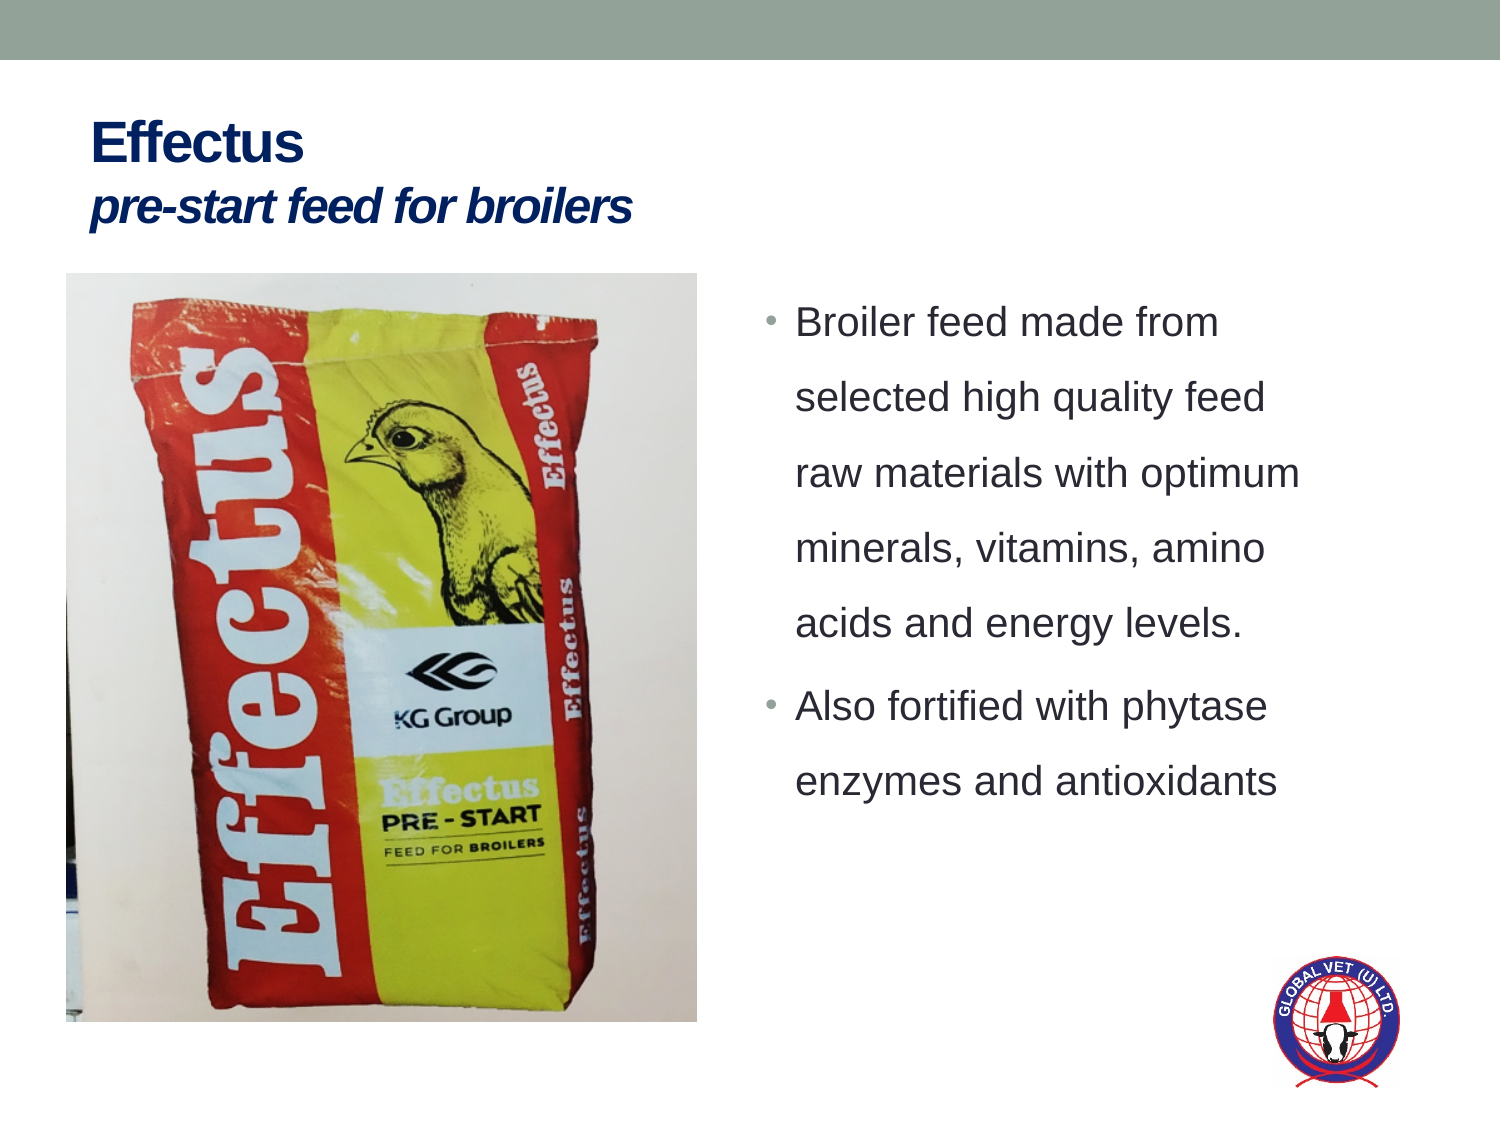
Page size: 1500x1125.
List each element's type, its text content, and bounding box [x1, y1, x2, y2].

picture [66, 272, 698, 1023]
picture [1273, 956, 1401, 1088]
title Effectus pre-start feed for broilers [75, 87, 1425, 250]
list Broiler feed made from selected high quality feed raw materials with optimum minerals, vitamins, amino acids and energy levels. Also fortified with phytase enzymes and antioxidants [750, 262, 1350, 1005]
